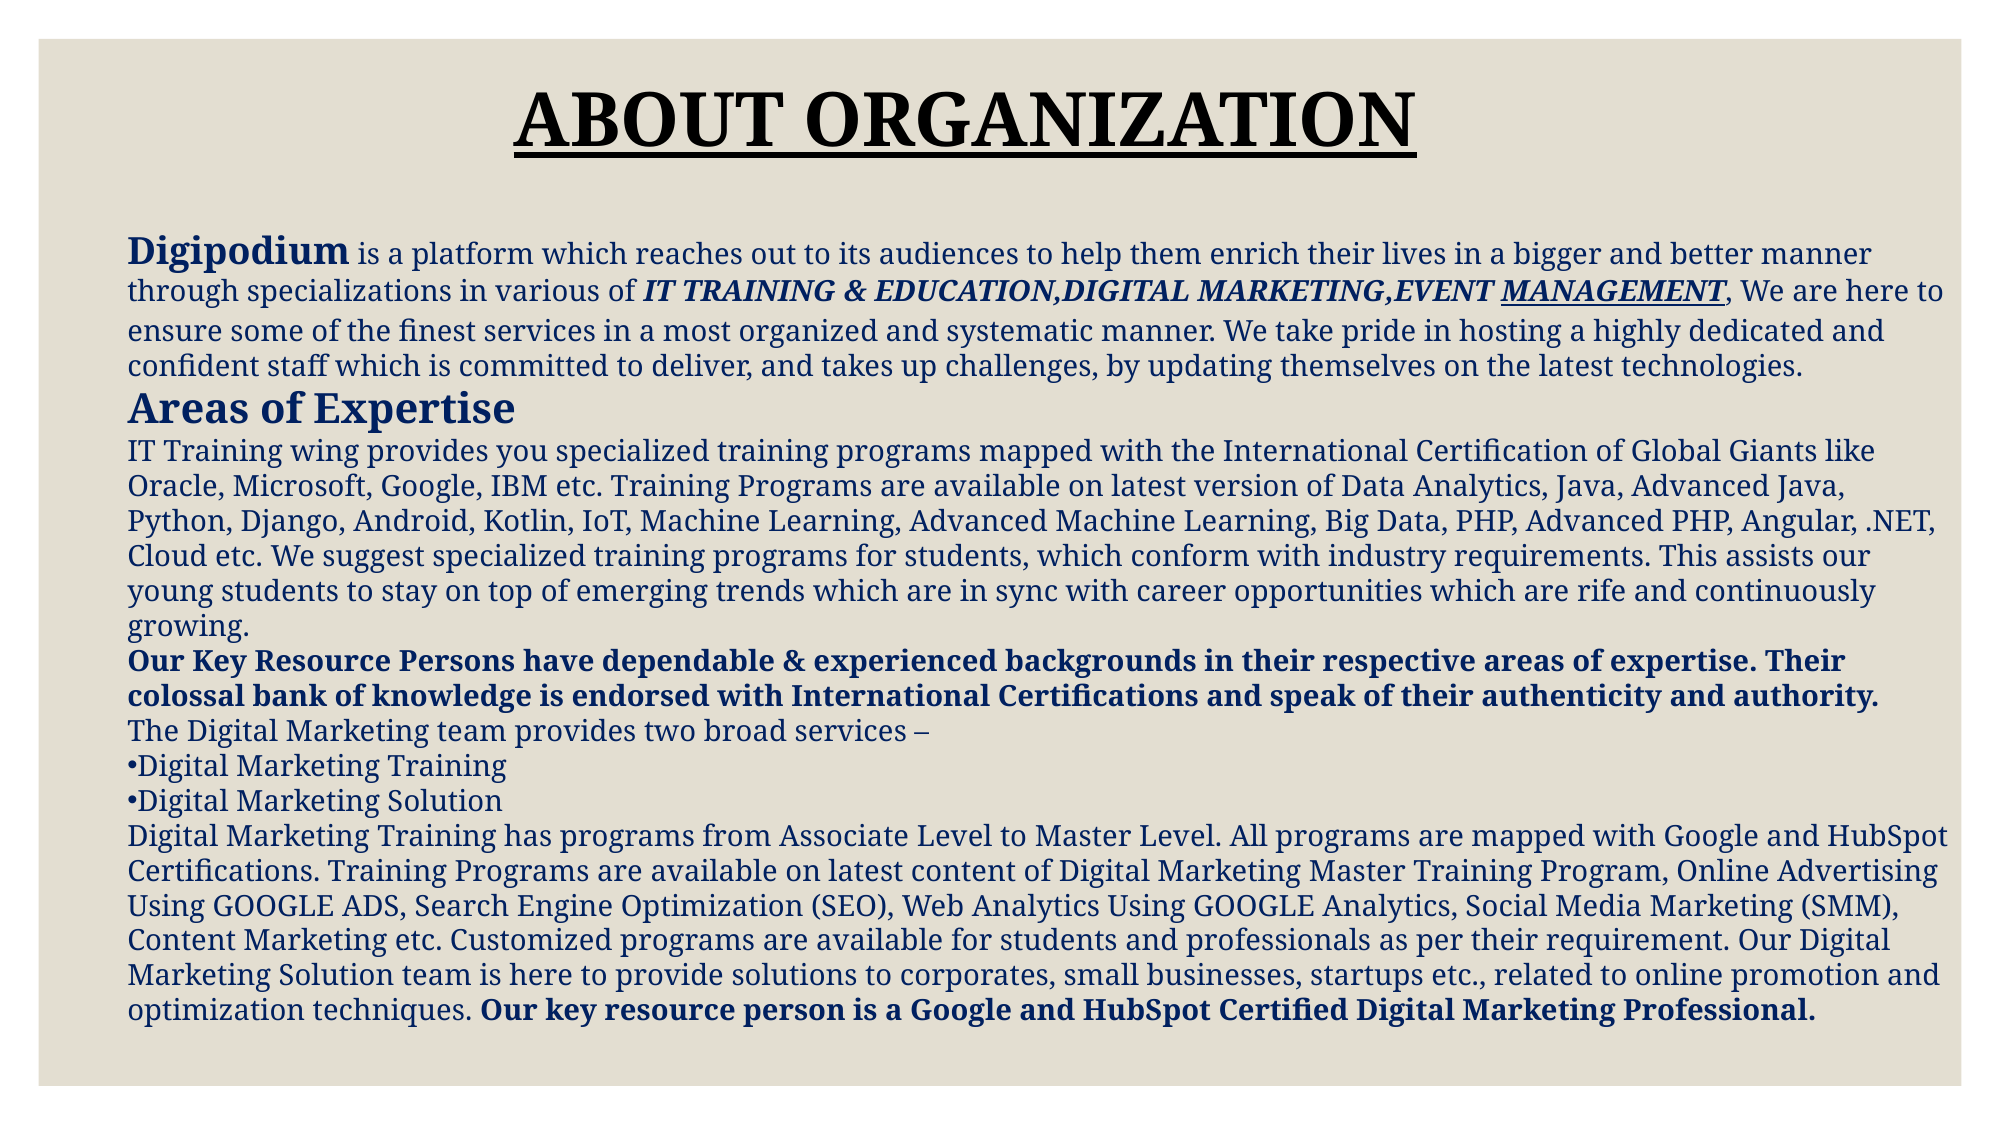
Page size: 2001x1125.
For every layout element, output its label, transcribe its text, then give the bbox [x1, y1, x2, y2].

text_box [10, 145, 1905, 959]
text_box About Organization [112, 65, 1818, 145]
text_box Digipodium is a platform which reaches out to its audiences to help them enrich their lives in a bigger and better manner through specializations in various of IT TRAINING & EDUCATION,DIGITAL MARKETING,EVENT MANAGEMENT, We are here to ensure some of the finest services in a most organized and systematic manner. We take pride in hosting a highly dedicated and confident staff which is committed to deliver, and takes up challenges, by updating themselves on the latest technologies. Areas of Expertise IT Training wing provides you specialized training programs mapped with the International Certification of Global Giants like Oracle, Microsoft, Google, IBM etc. Training Programs are available on latest version of Data Analytics, Java, Advanced Java, Python, Django, Android, Kotlin, IoT, Machine Learning, Advanced Machine Learning, Big Data, PHP, Advanced PHP, Angular, .NET, Cloud etc. We suggest specialized training programs for students, which conform with industry requirements. This assists our young students to stay on top of emerging trends which are in sync with career opportunities which are rife and continuously growing. Our Key Resource Persons have dependable & experienced backgrounds in their respective areas of expertise. Their colossal bank of knowledge is endorsed with International Certifications and speak of their authenticity and authority. The Digital Marketing team provides two broad services – Digital Marketing Training Digital Marketing Solution Digital Marketing Training has programs from Associate Level to Master Level. All programs are mapped with Google and HubSpot Certifications. Training Programs are available on latest content of Digital Marketing Master Training Program, Online Advertising Using GOOGLE ADS, Search Engine Optimization (SEO), Web Analytics Using GOOGLE Analytics, Social Media Marketing (SMM), Content Marketing etc. Customized programs are available for students and professionals as per their requirement. Our Digital Marketing Solution team is here to provide solutions to corporates, small businesses, startups etc., related to online promotion and optimization techniques. Our key resource person is a Google and HubSpot Certified Digital Marketing Professional. [112, 220, 1972, 1069]
